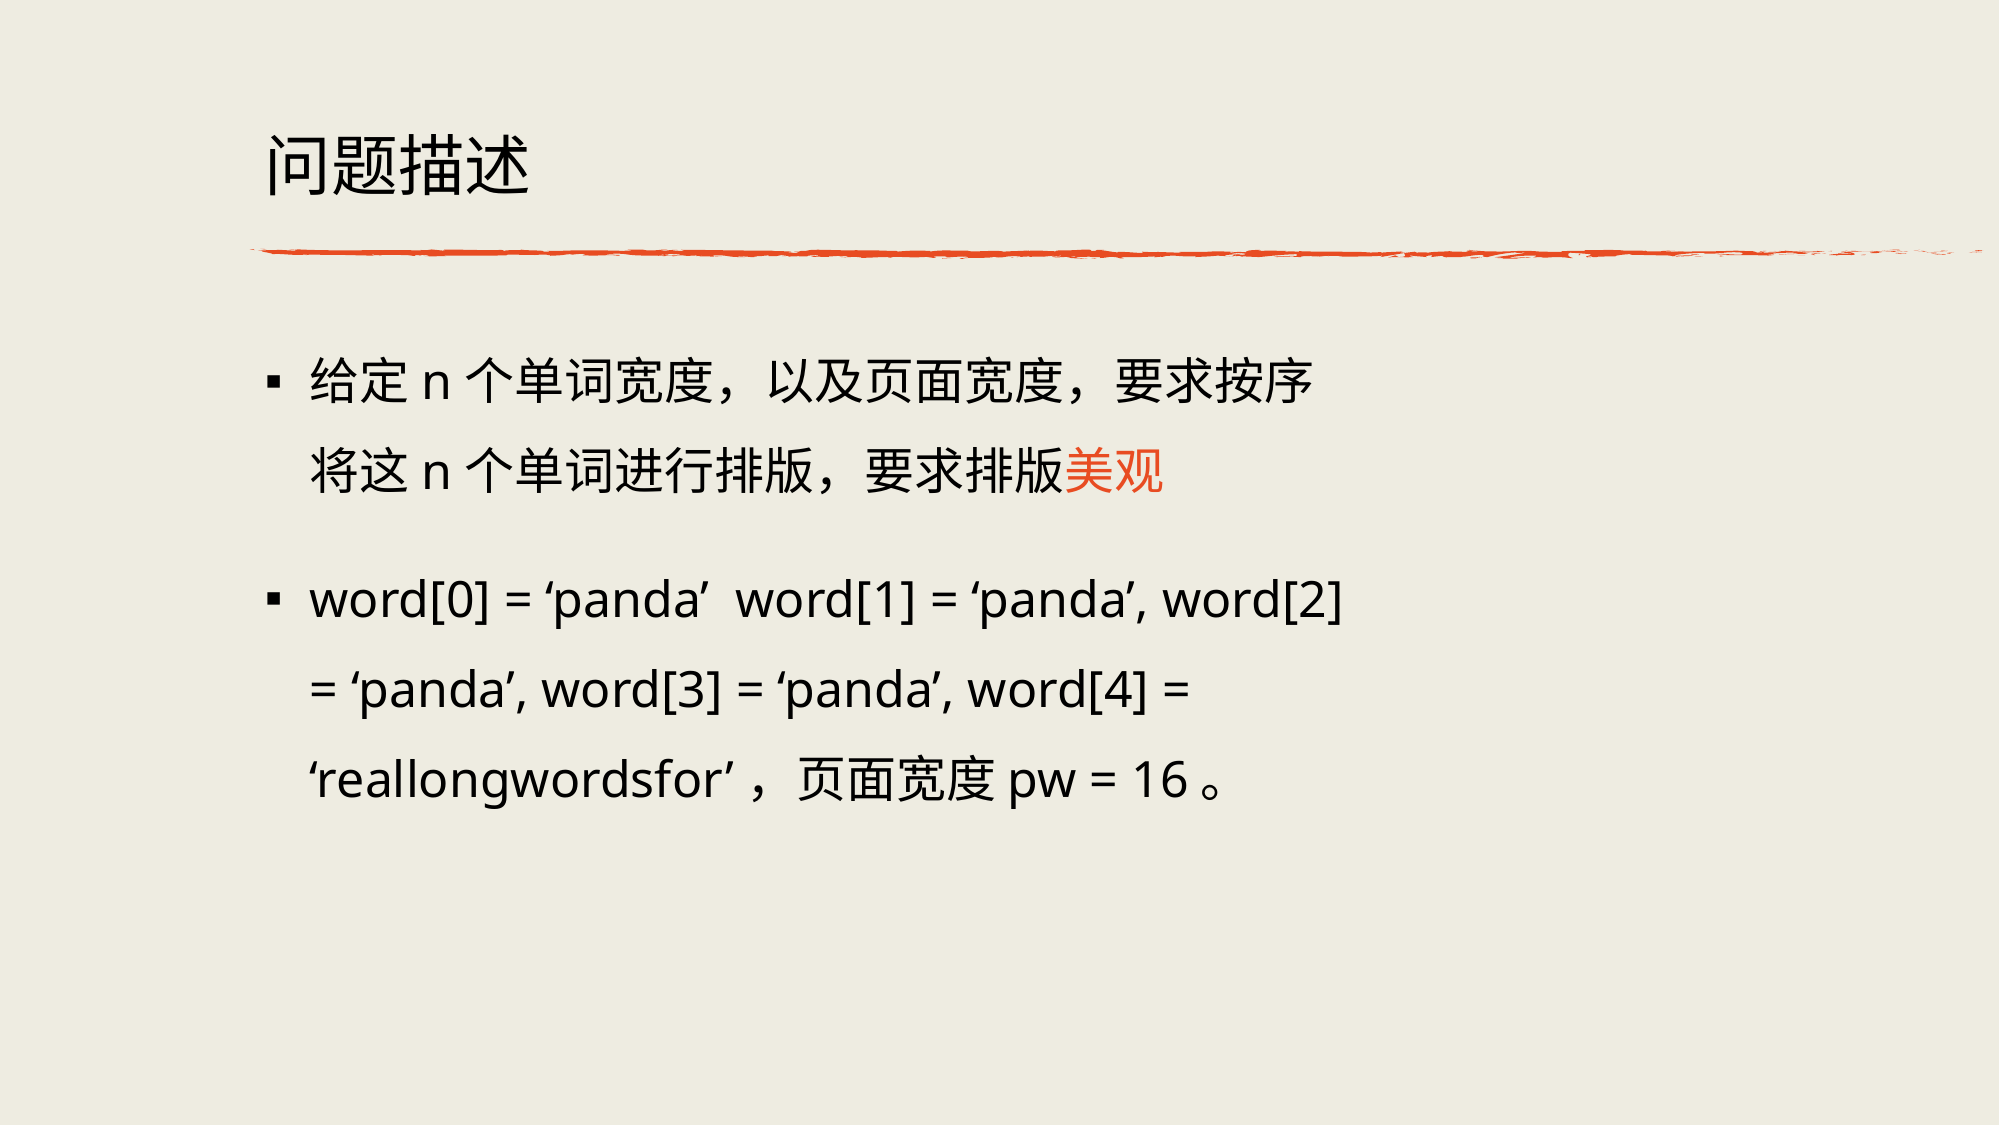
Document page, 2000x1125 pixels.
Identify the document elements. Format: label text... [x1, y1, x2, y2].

title 问题描述 [249, 45, 1750, 213]
list 给定n个单词宽度，以及页面宽度，要求按序将这n个单词进行排版，要求排版美观 word[0] = ‘panda’ word[1] = ‘panda’, word[2] = ‘panda’, word[3] = ‘panda’, word[4] = ‘reallongwordsfor’，页⾯宽度pw = 16。 [249, 312, 1366, 1024]
